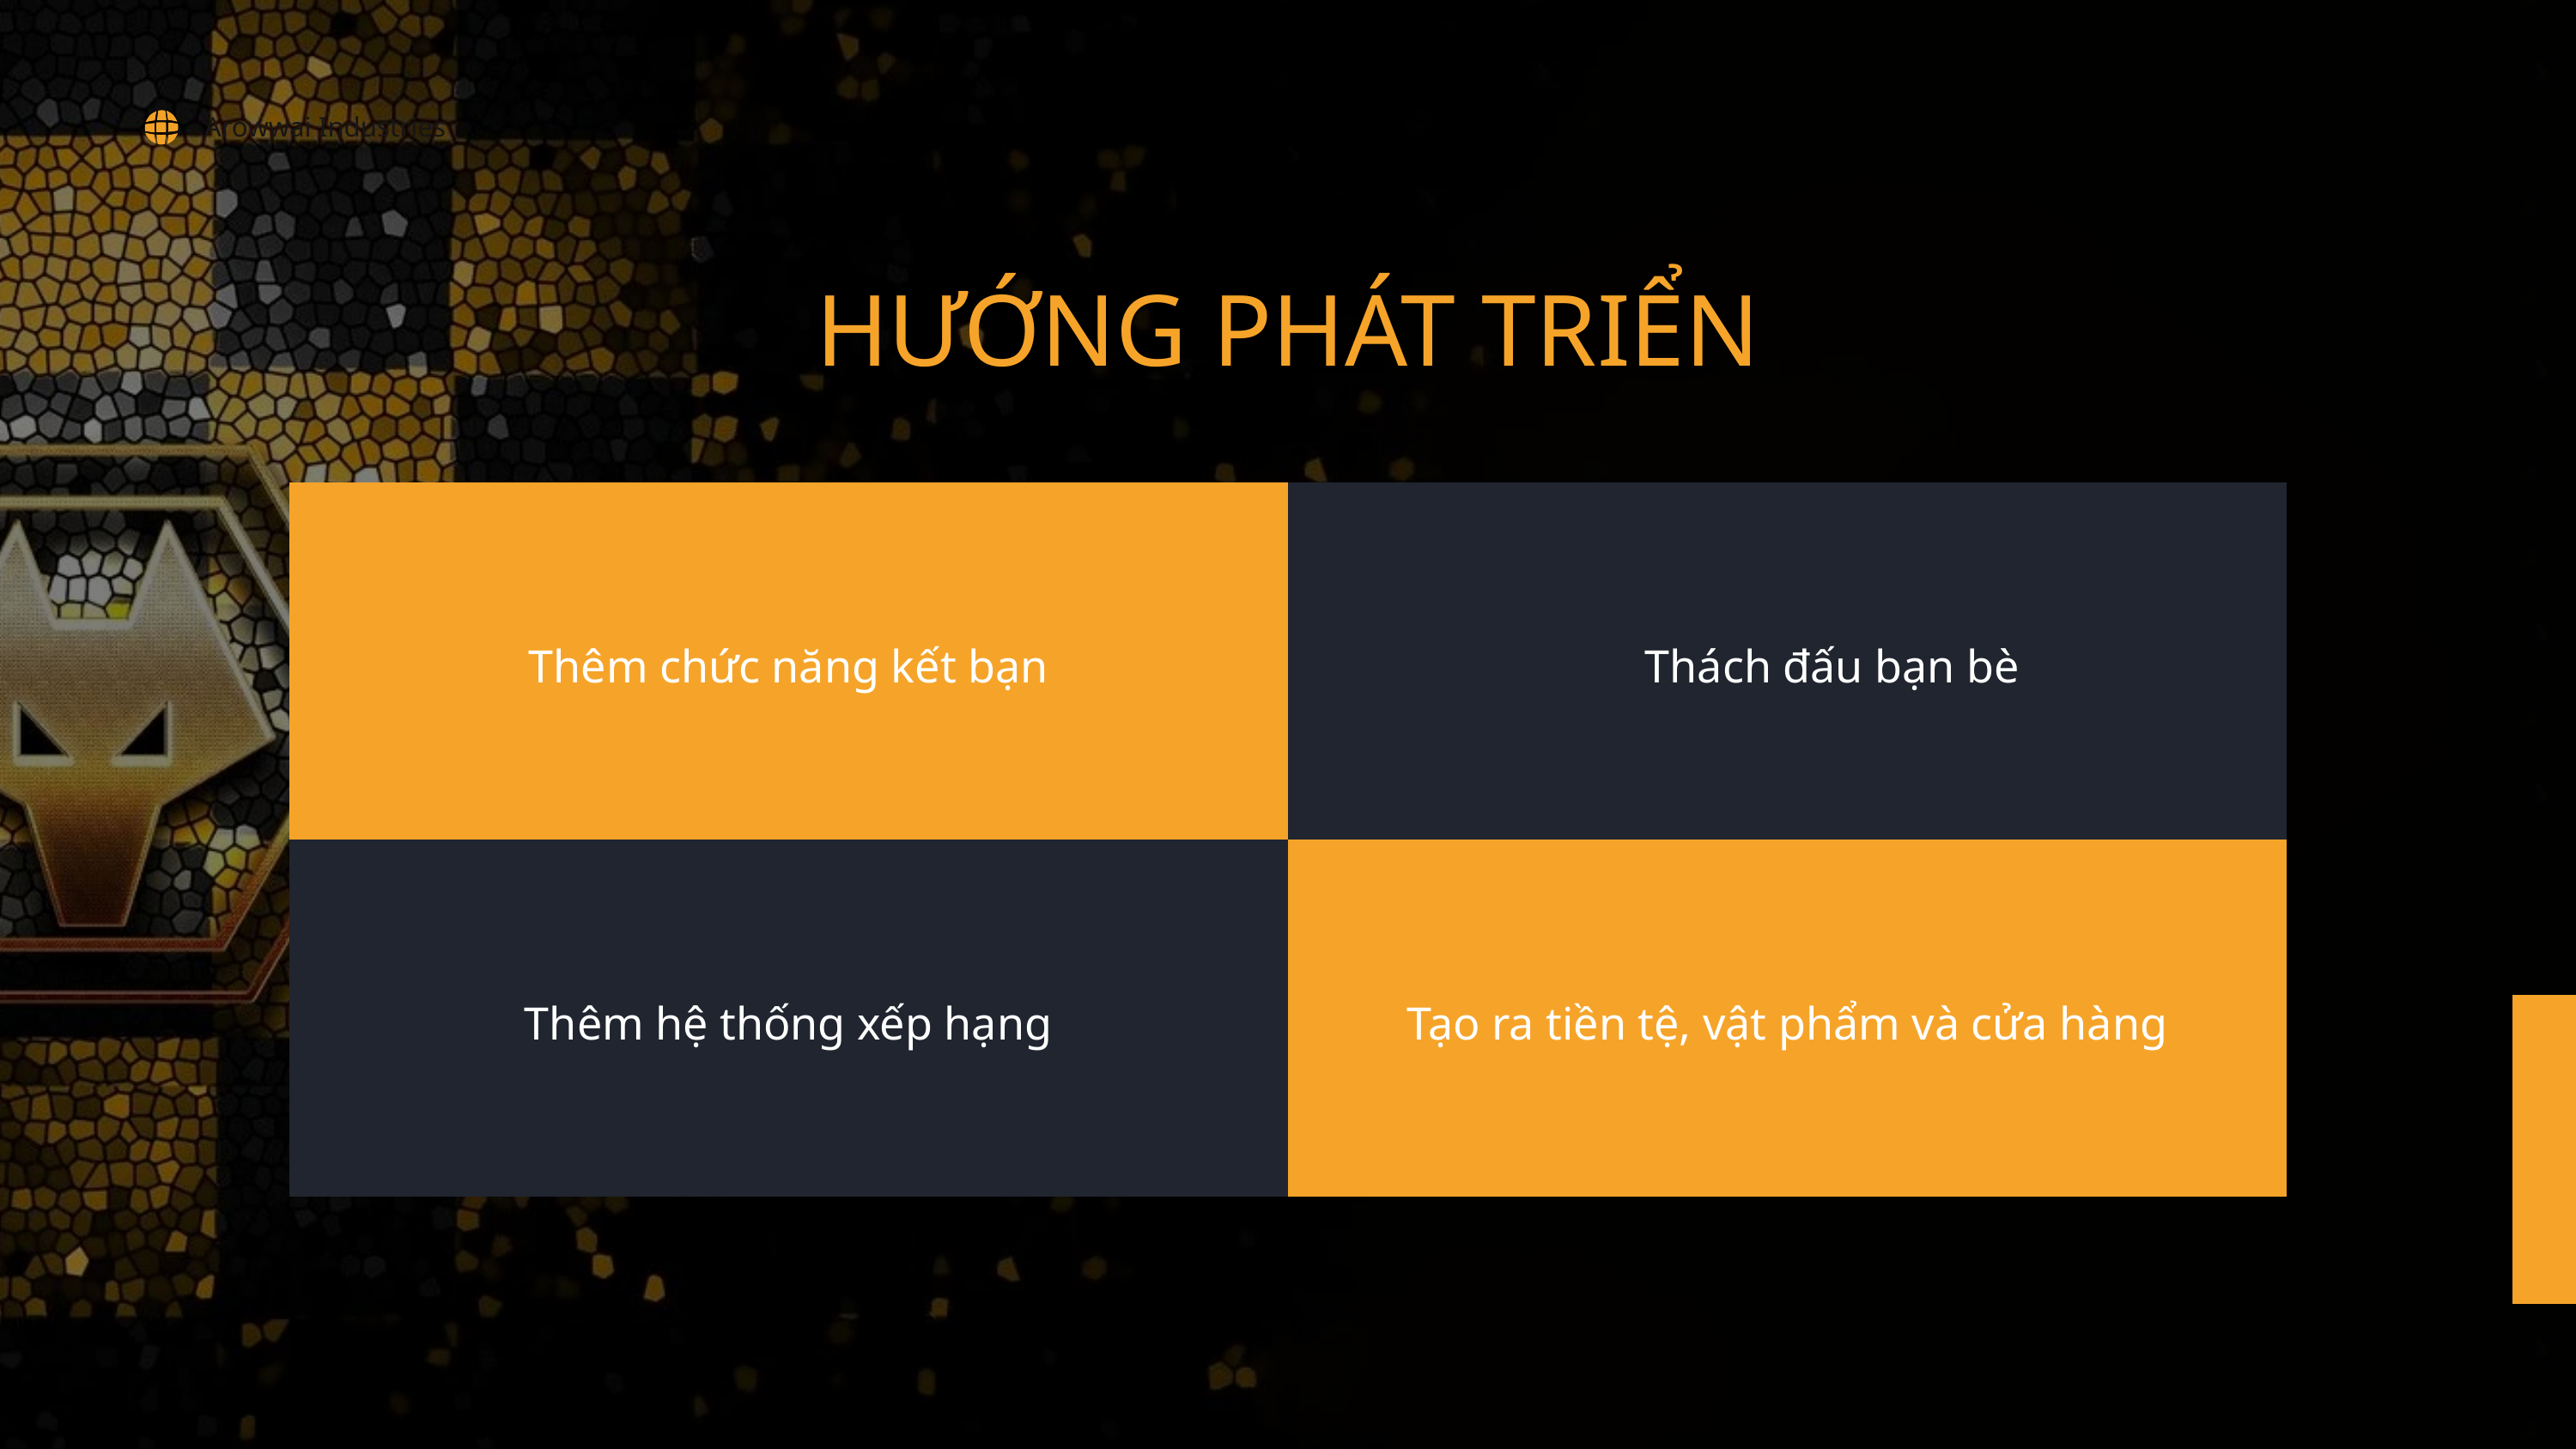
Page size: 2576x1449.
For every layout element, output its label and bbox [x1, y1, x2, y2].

picture [0, 0, 2576, 1449]
text_box [2512, 994, 2576, 1304]
text_box [289, 482, 1286, 839]
text_box [1289, 839, 2287, 1197]
text_box [1287, 482, 2287, 839]
text_box [289, 839, 1289, 1197]
